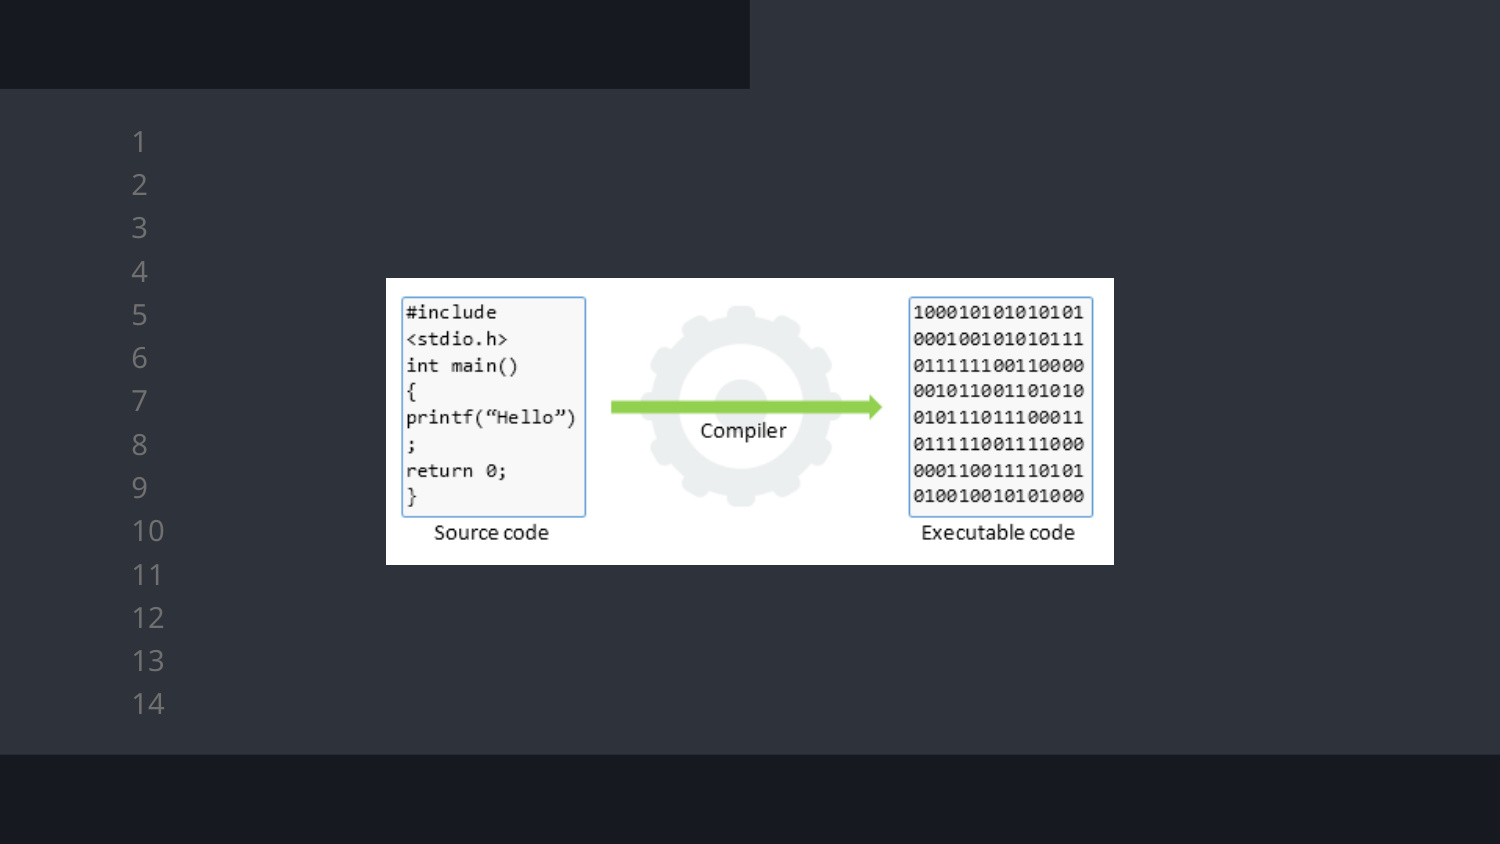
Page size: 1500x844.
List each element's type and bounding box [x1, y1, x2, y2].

picture [386, 278, 1114, 566]
